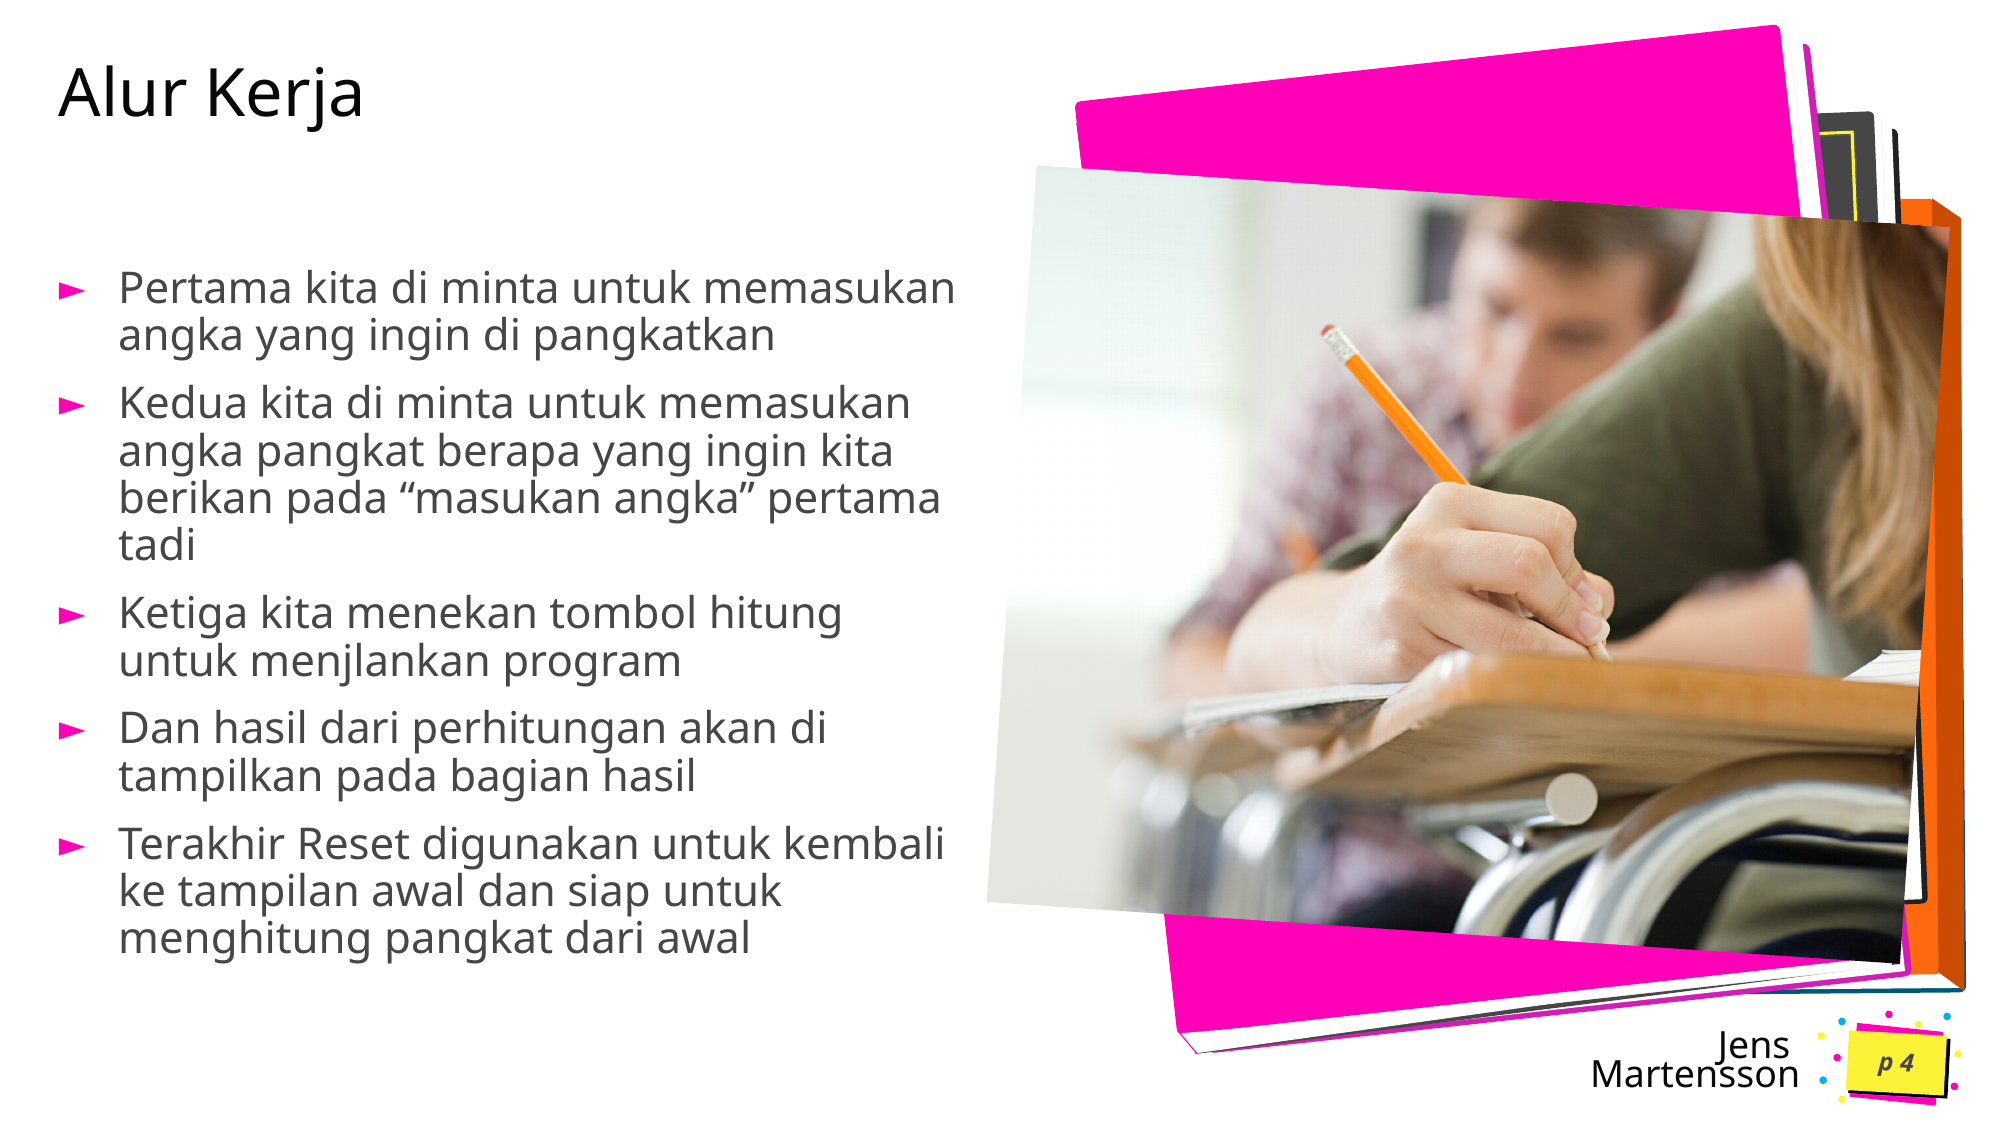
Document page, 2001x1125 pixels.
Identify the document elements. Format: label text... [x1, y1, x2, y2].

list Pertama kita di minta untuk memasukan angka yang ingin di pangkatkan Kedua kita di minta untuk memasukan angka pangkat berapa yang ingin kita berikan pada “masukan angka” pertama tadi Ketiga kita menekan tombol hitung untuk menjlankan program Dan hasil dari perhitungan akan di tampilkan pada bagian hasil Terakhir Reset digunakan untuk kembali ke tampilan awal dan siap untuk menghitung pangkat dari awal [59, 265, 975, 769]
slide_number p 4 [1845, 1030, 1947, 1096]
picture [986, 166, 1950, 964]
title Alur Kerja [59, 59, 975, 148]
